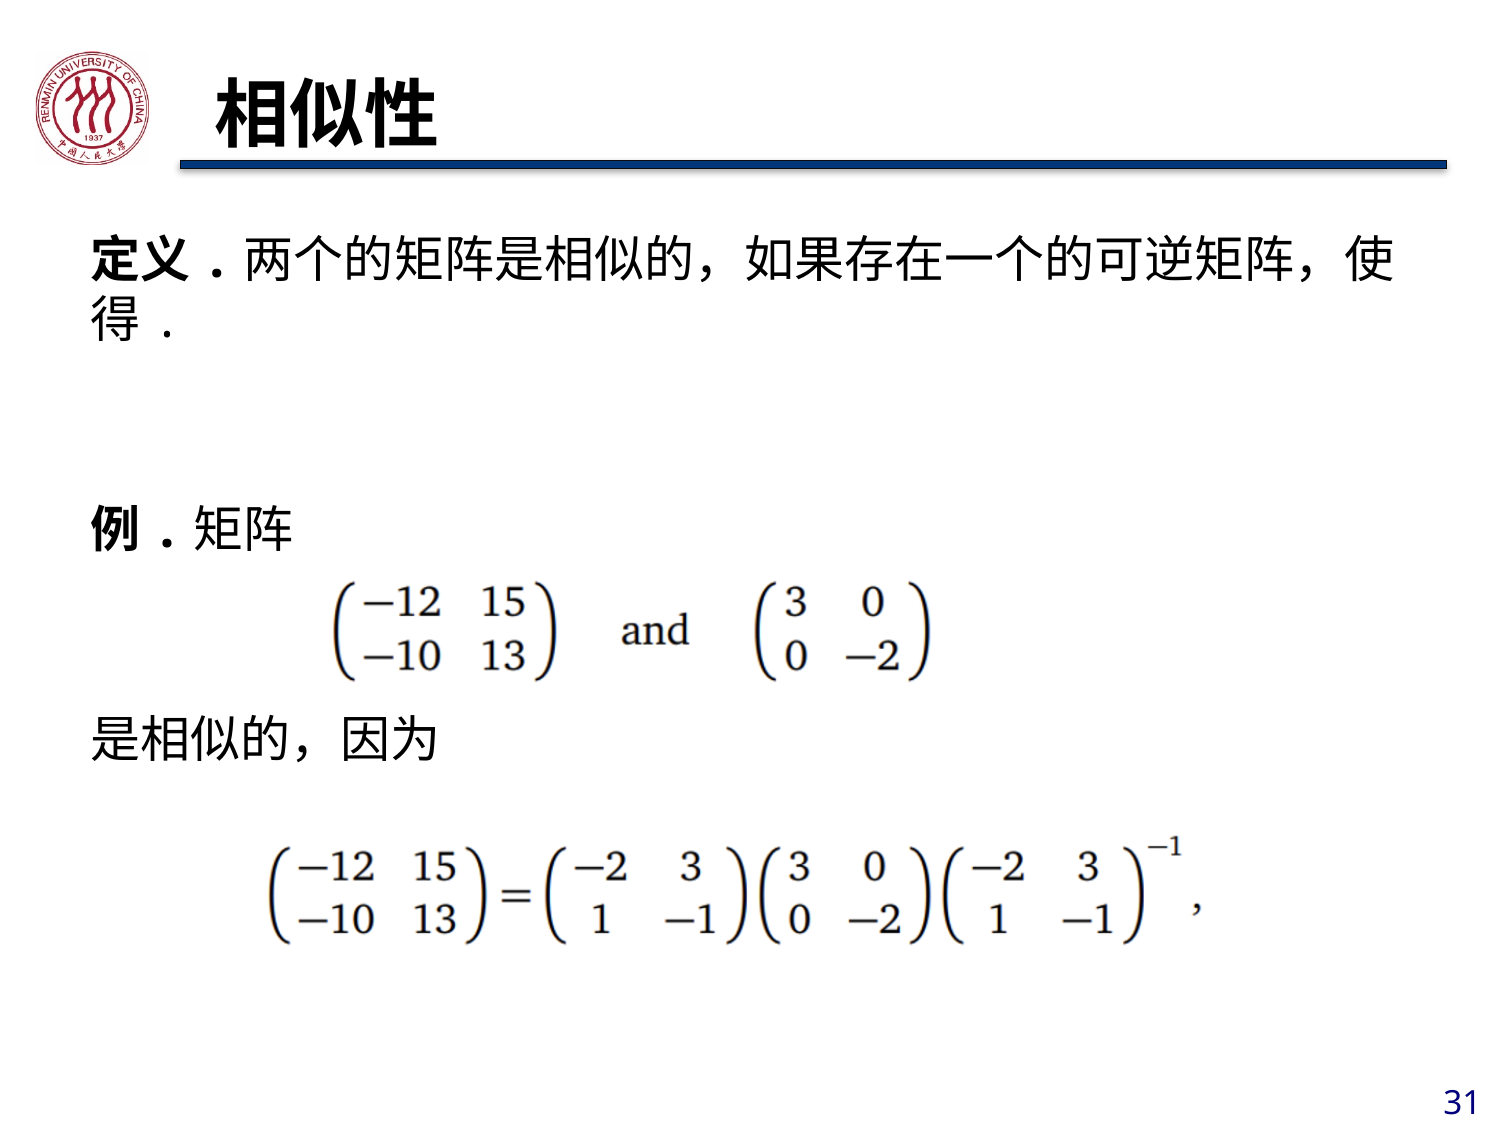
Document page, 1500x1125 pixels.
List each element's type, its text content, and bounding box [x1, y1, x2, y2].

picture [229, 820, 1221, 974]
title 相似性 [198, 18, 1407, 205]
picture [300, 555, 954, 710]
picture [35, 51, 149, 165]
